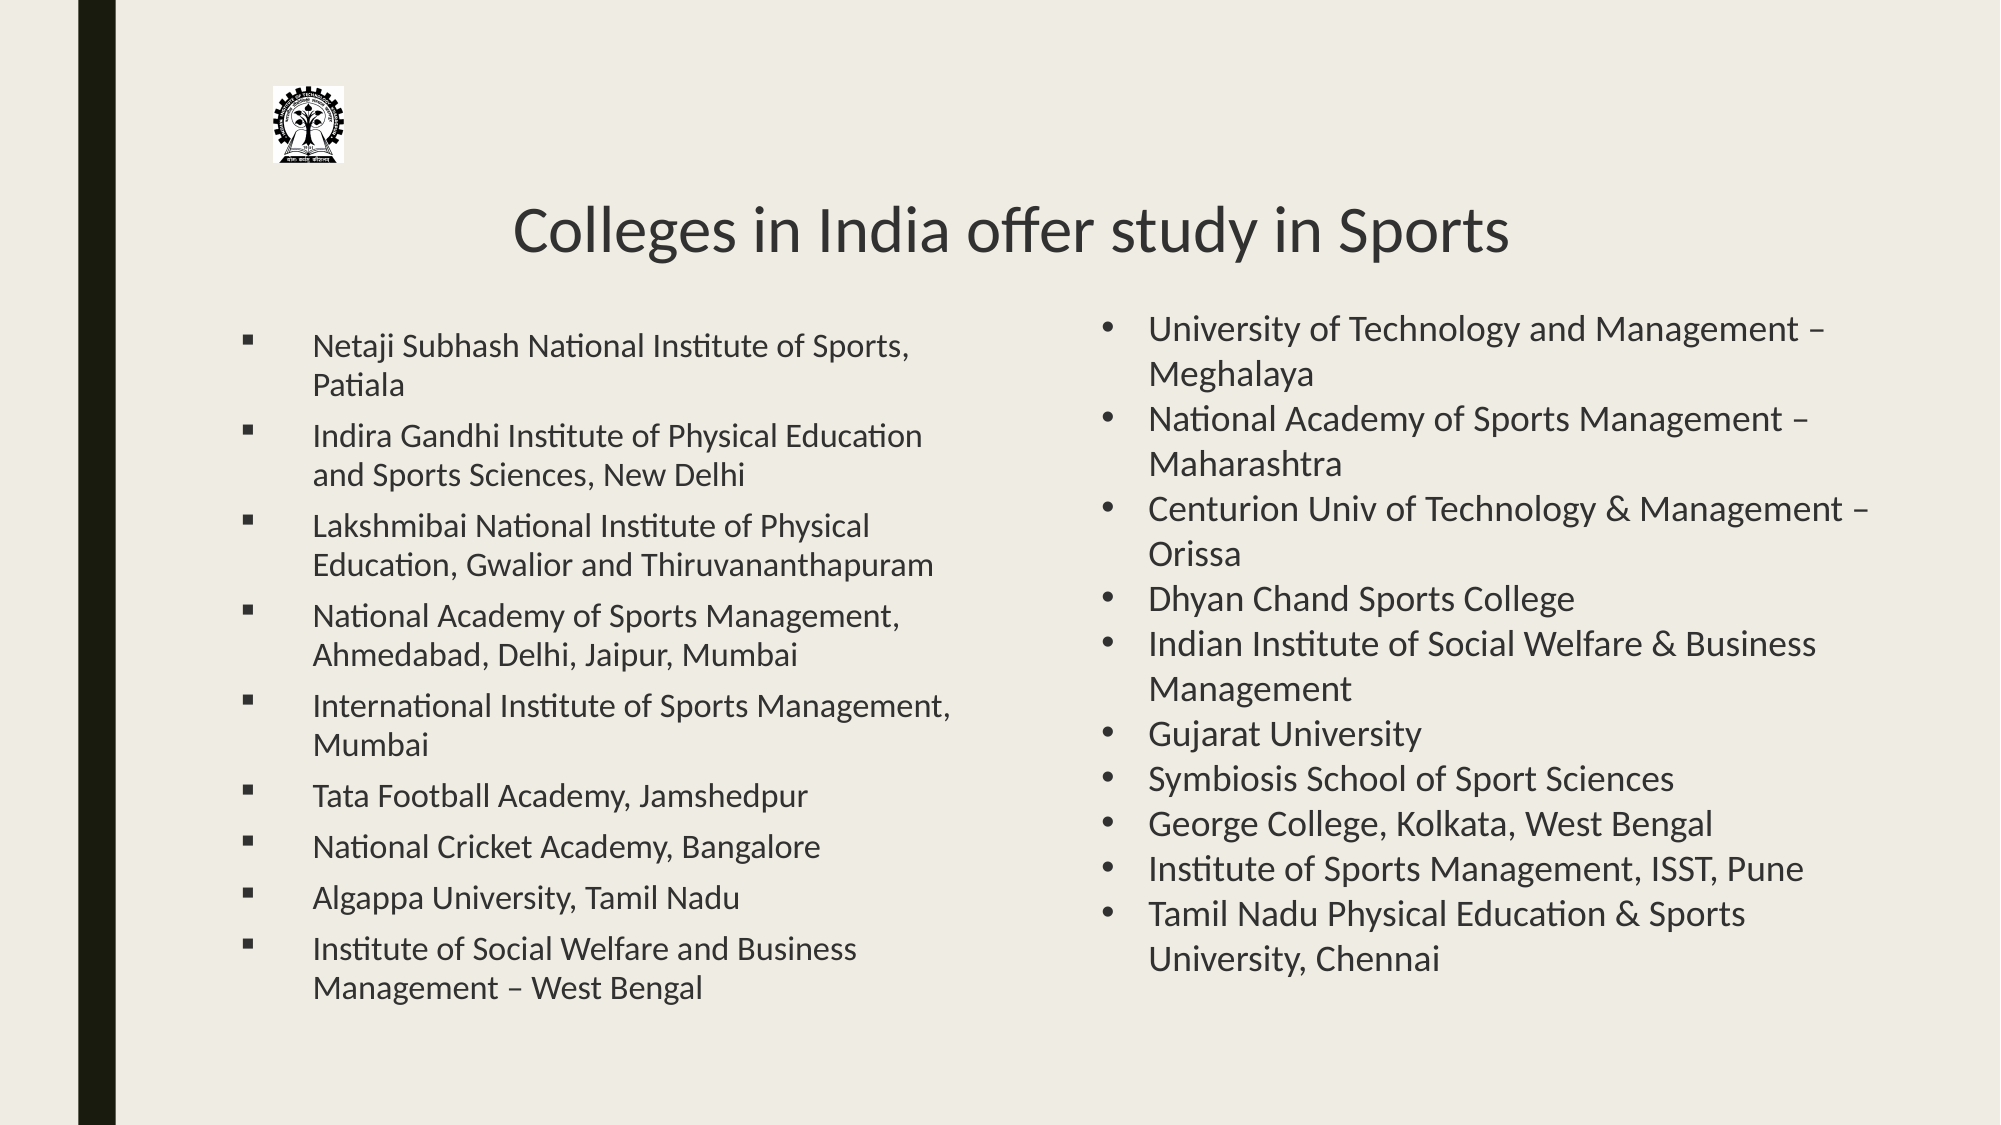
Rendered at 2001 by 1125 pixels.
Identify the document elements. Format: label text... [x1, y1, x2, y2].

text_box University of Technology and Management – Meghalaya National Academy of Sports Management – Maharashtra Centurion Univ of Technology & Management – Orissa Dhyan Chand Sports College Indian Institute of Social Welfare & Business Management Gujarat University Symbiosis School of Sport Sciences George College, Kolkata, West Bengal Institute of Sports Management, ISST, Pune Tamil Nadu Physical Education & Sports University, Chennai [1086, 296, 1903, 987]
title Colleges in India offer study in Sports [225, 188, 1800, 357]
list Netaji Subhash National Institute of Sports, Patiala Indira Gandhi Institute of Physical Education and Sports Sciences, New Delhi Lakshmibai National Institute of Physical Education, Gwalior and Thiruvananthapuram National Academy of Sports Management, Ahmedabad, Delhi, Jaipur, Mumbai International Institute of Sports Management, Mumbai Tata Football Academy, Jamshedpur National Cricket Academy, Bangalore Algappa University, Tamil Nadu Institute of Social Welfare and Business Management – West Bengal [225, 319, 969, 1028]
picture [273, 86, 344, 164]
